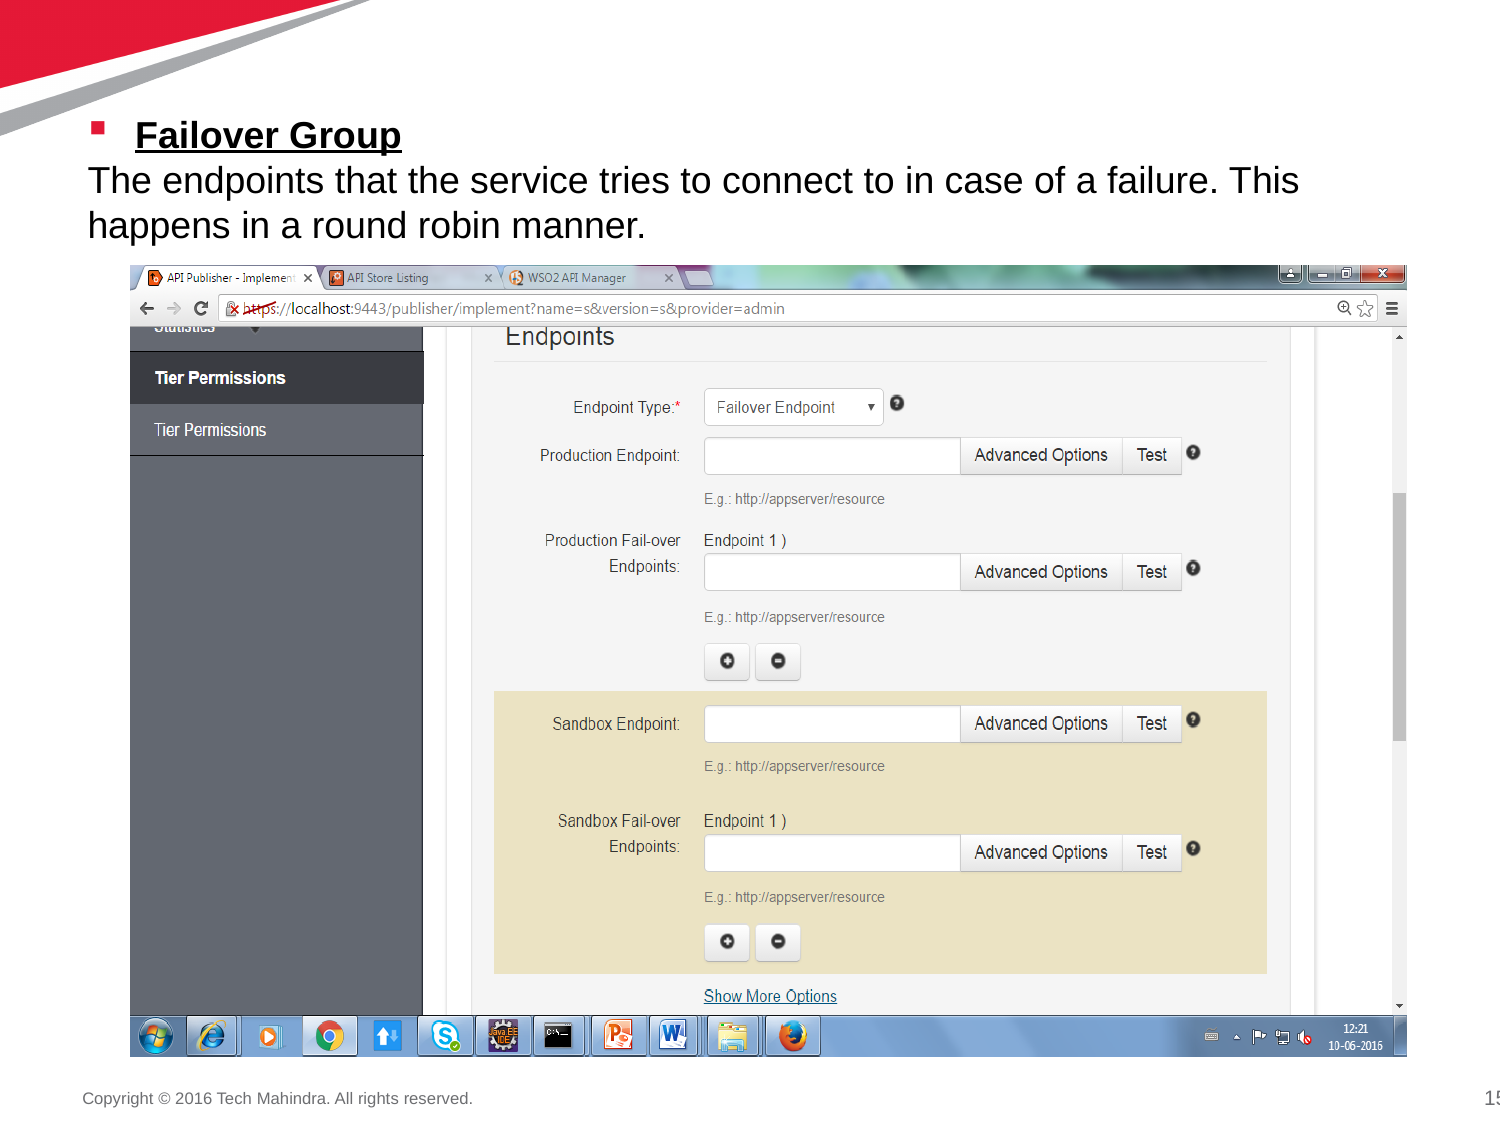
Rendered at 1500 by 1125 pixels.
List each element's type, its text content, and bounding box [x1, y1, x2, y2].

picture [130, 264, 1407, 1057]
list Failover Group The endpoints that the service tries to connect to in case of a failure. This happens in a round robin manner. [87, 110, 1438, 293]
picture [0, 0, 373, 136]
